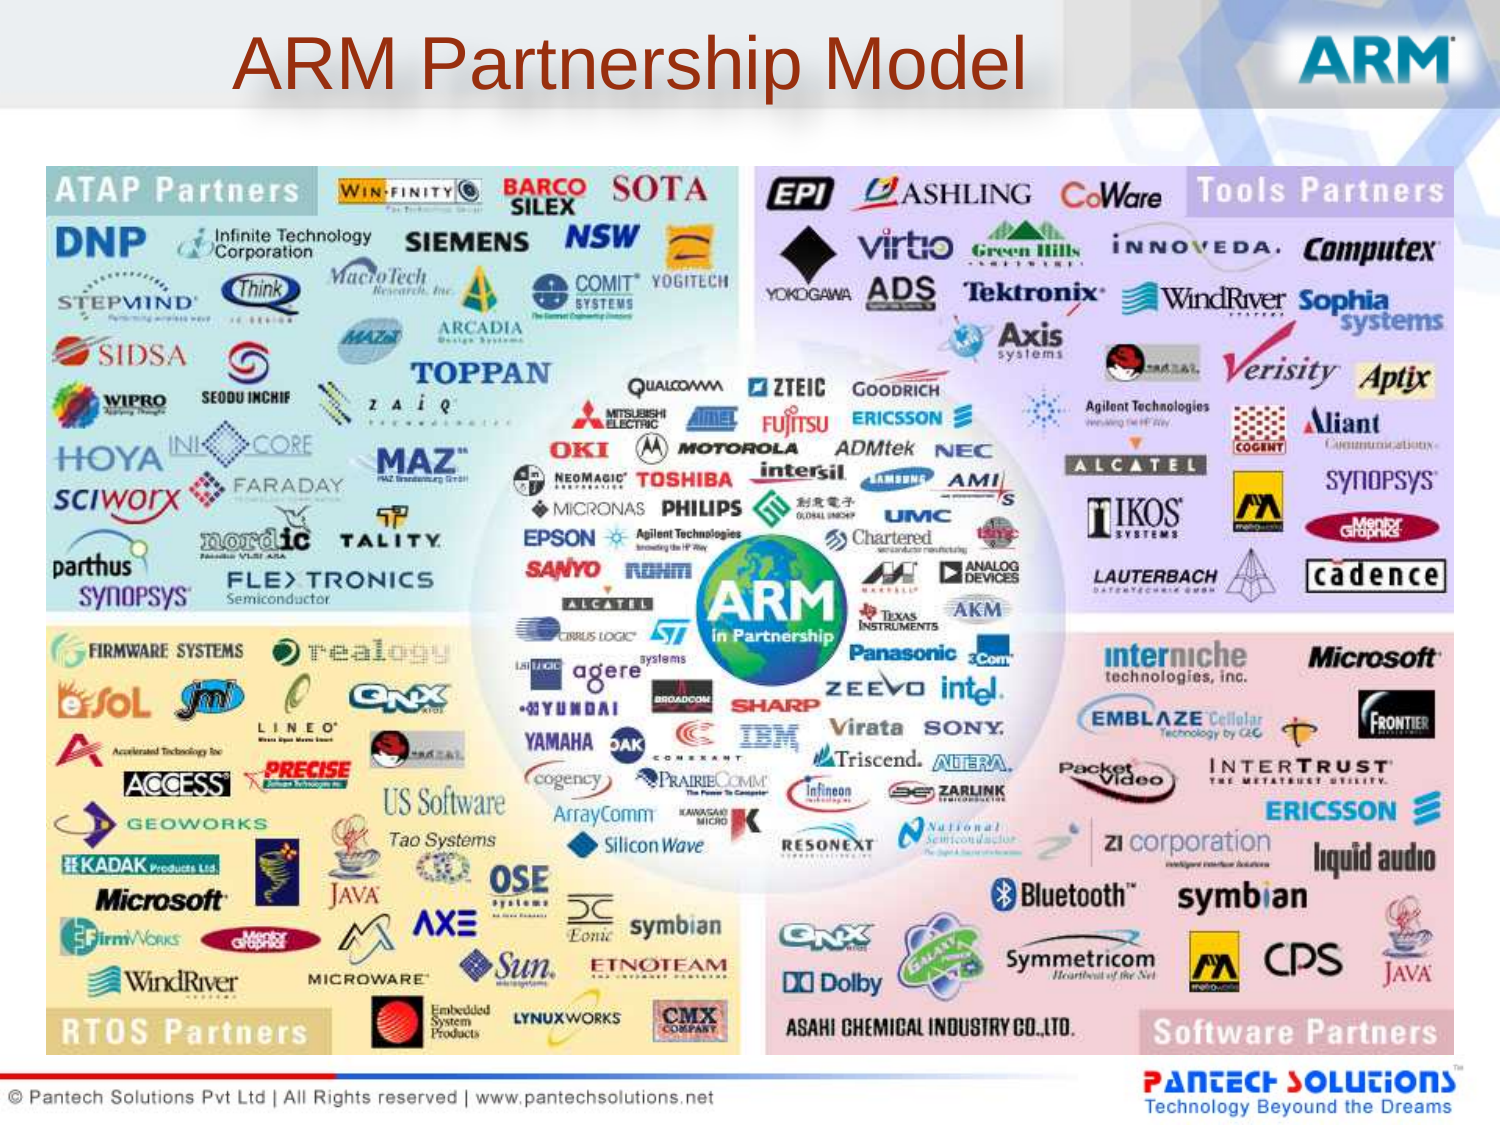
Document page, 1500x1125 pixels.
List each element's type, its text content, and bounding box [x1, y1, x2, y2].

title ARM Partnership Model [74, 6, 1188, 113]
picture [0, 0, 1500, 1125]
